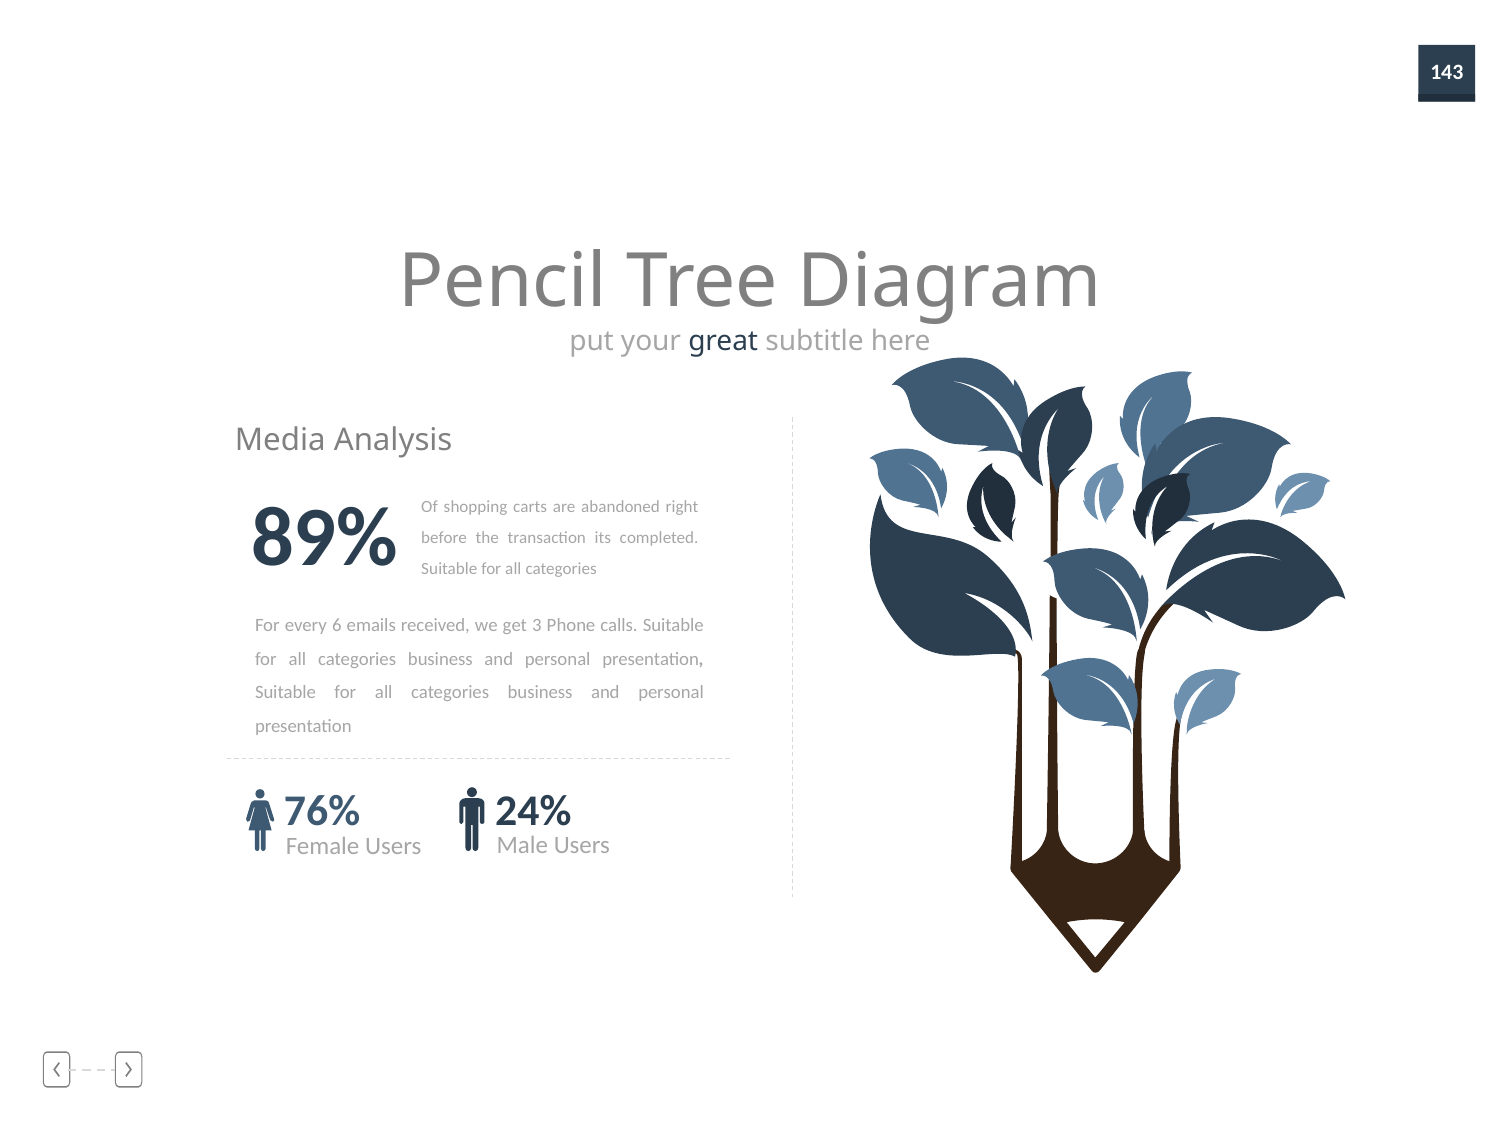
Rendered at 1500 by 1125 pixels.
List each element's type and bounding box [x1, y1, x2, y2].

text_box [240, 594, 719, 744]
text_box [869, 494, 1346, 973]
text_box [220, 411, 468, 464]
text_box [1119, 371, 1291, 547]
text_box [245, 775, 444, 875]
text_box [1082, 463, 1124, 524]
text_box [236, 473, 714, 590]
text_box [459, 775, 655, 874]
text_box [1275, 472, 1331, 518]
text_box [966, 463, 1016, 542]
text_box [383, 224, 1149, 642]
text_box [869, 448, 948, 518]
